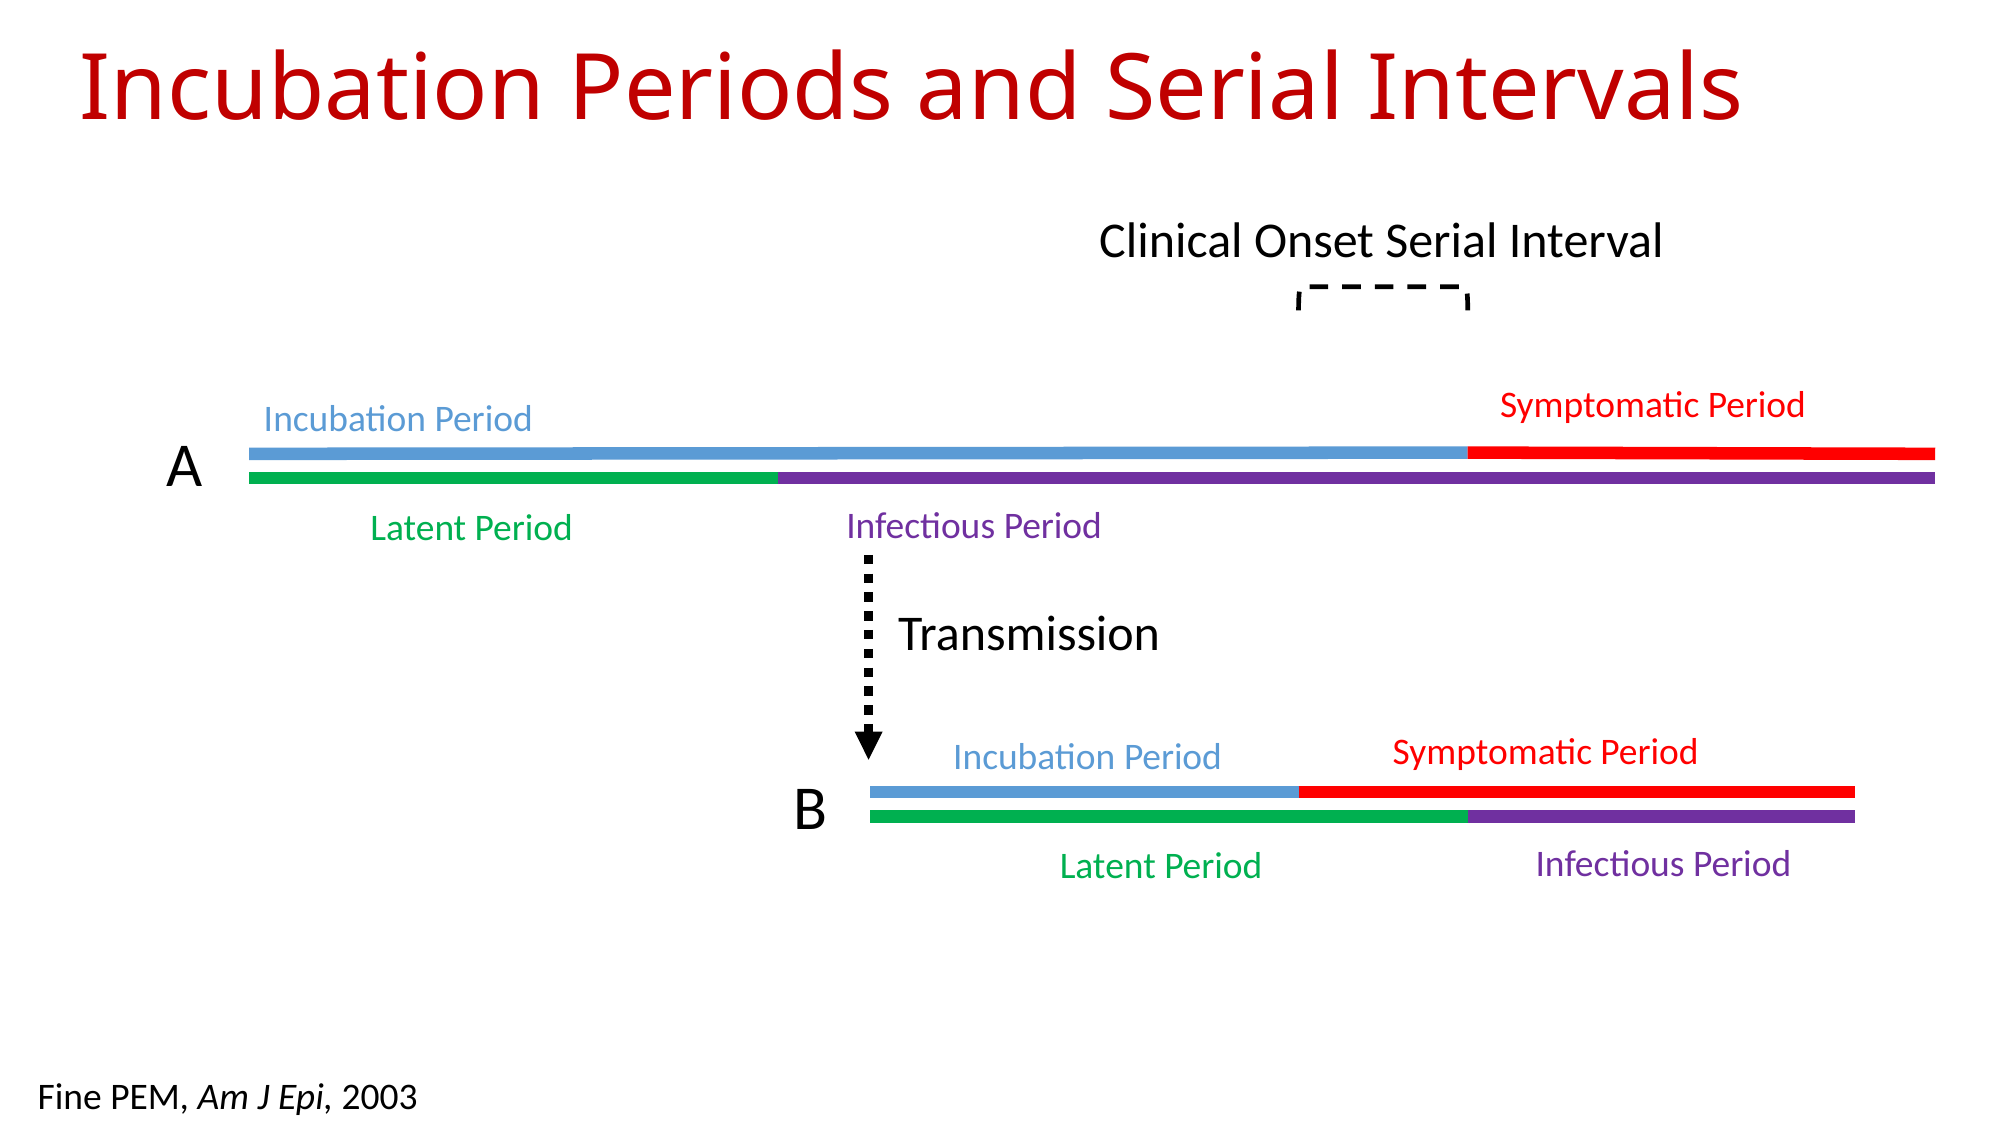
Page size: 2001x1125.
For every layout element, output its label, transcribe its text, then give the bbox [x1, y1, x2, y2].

text_box Incubation Period [249, 386, 619, 446]
text_box Infectious Period [1520, 831, 1891, 892]
text_box Symptomatic Period [1377, 719, 1748, 780]
text_box Transmission [883, 593, 1481, 668]
text_box A [151, 416, 255, 507]
text_box Clinical Onset Serial Interval [1084, 199, 1682, 275]
text_box Latent Period [355, 495, 726, 556]
text_box Fine PEM, Am J Epi, 2003 [22, 1064, 583, 1125]
title Incubation Periods and Serial Intervals [64, 0, 1790, 199]
text_box Symptomatic Period [1485, 372, 1855, 432]
text_box B [778, 759, 882, 850]
text_box Infectious Period [831, 493, 1201, 554]
text_box Latent Period [1045, 833, 1415, 894]
text_box Incubation Period [938, 724, 1308, 785]
text_box [1298, 286, 1469, 311]
